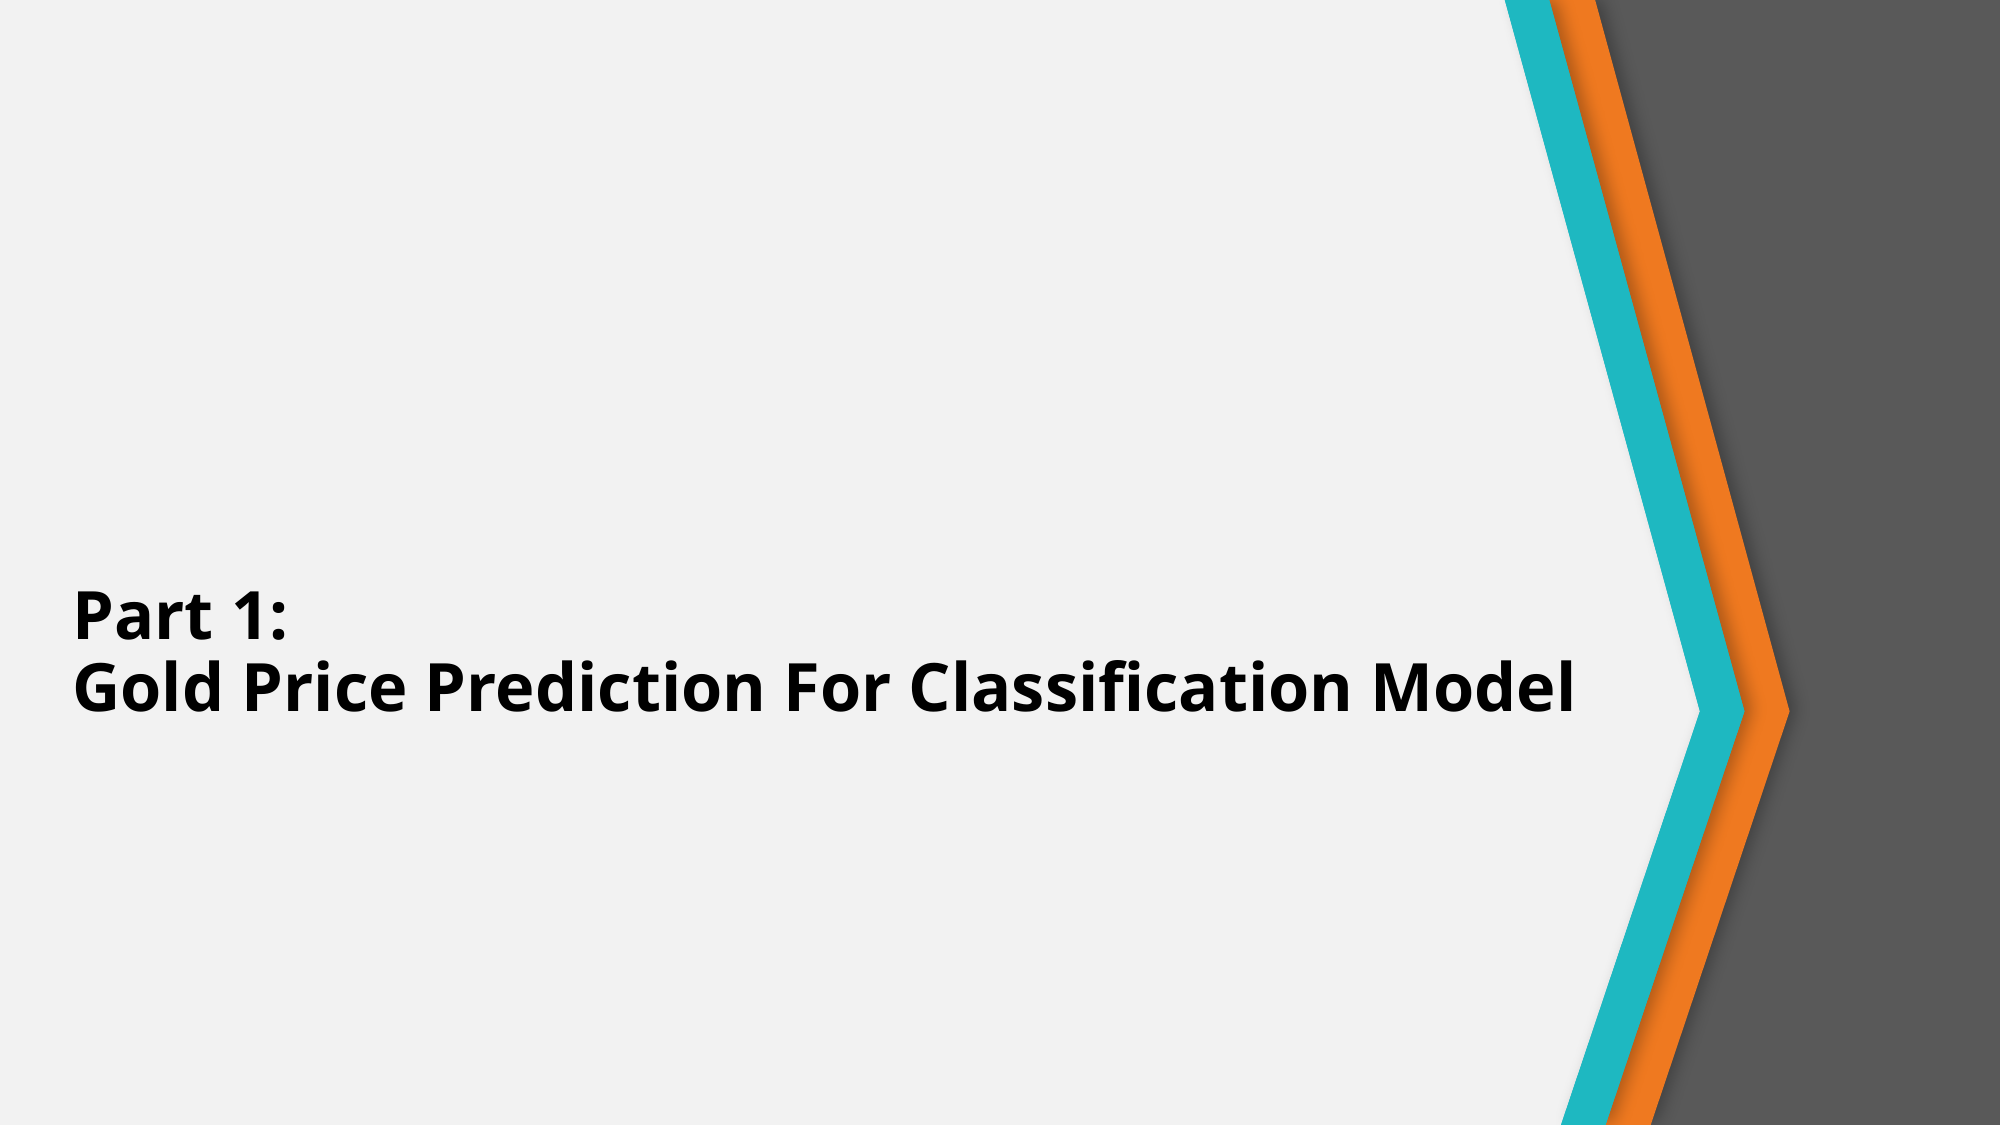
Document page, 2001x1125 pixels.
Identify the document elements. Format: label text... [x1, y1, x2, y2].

title Part 1: Gold Price Prediction For Classification Model [57, 544, 1647, 734]
